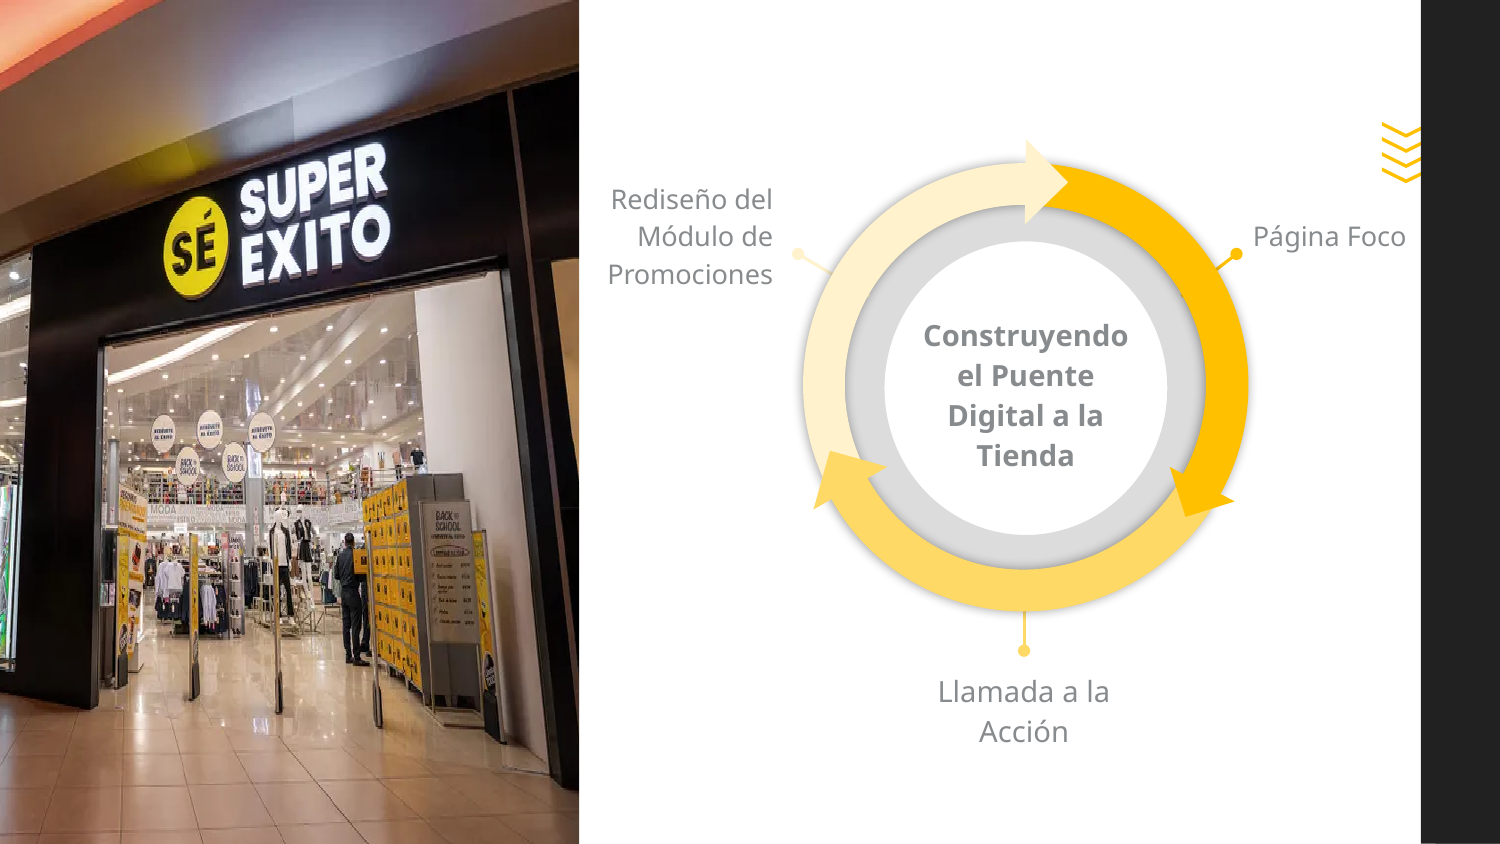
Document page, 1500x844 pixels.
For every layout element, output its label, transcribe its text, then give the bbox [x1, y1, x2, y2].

text_box [977, 163, 1025, 211]
text_box [813, 450, 888, 510]
text_box [1169, 466, 1235, 517]
text_box [831, 479, 1212, 574]
text_box [853, 214, 1196, 561]
text_box [1420, 0, 1500, 844]
picture [0, 0, 580, 844]
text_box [784, 141, 973, 330]
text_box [584, 125, 870, 297]
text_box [1181, 199, 1428, 313]
text_box [803, 338, 861, 476]
text_box [1183, 320, 1249, 494]
text_box [1024, 139, 1069, 225]
text_box [1044, 164, 1176, 286]
text_box Construyendo el Puente Digital a la Tienda [907, 324, 1145, 460]
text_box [901, 572, 1147, 766]
